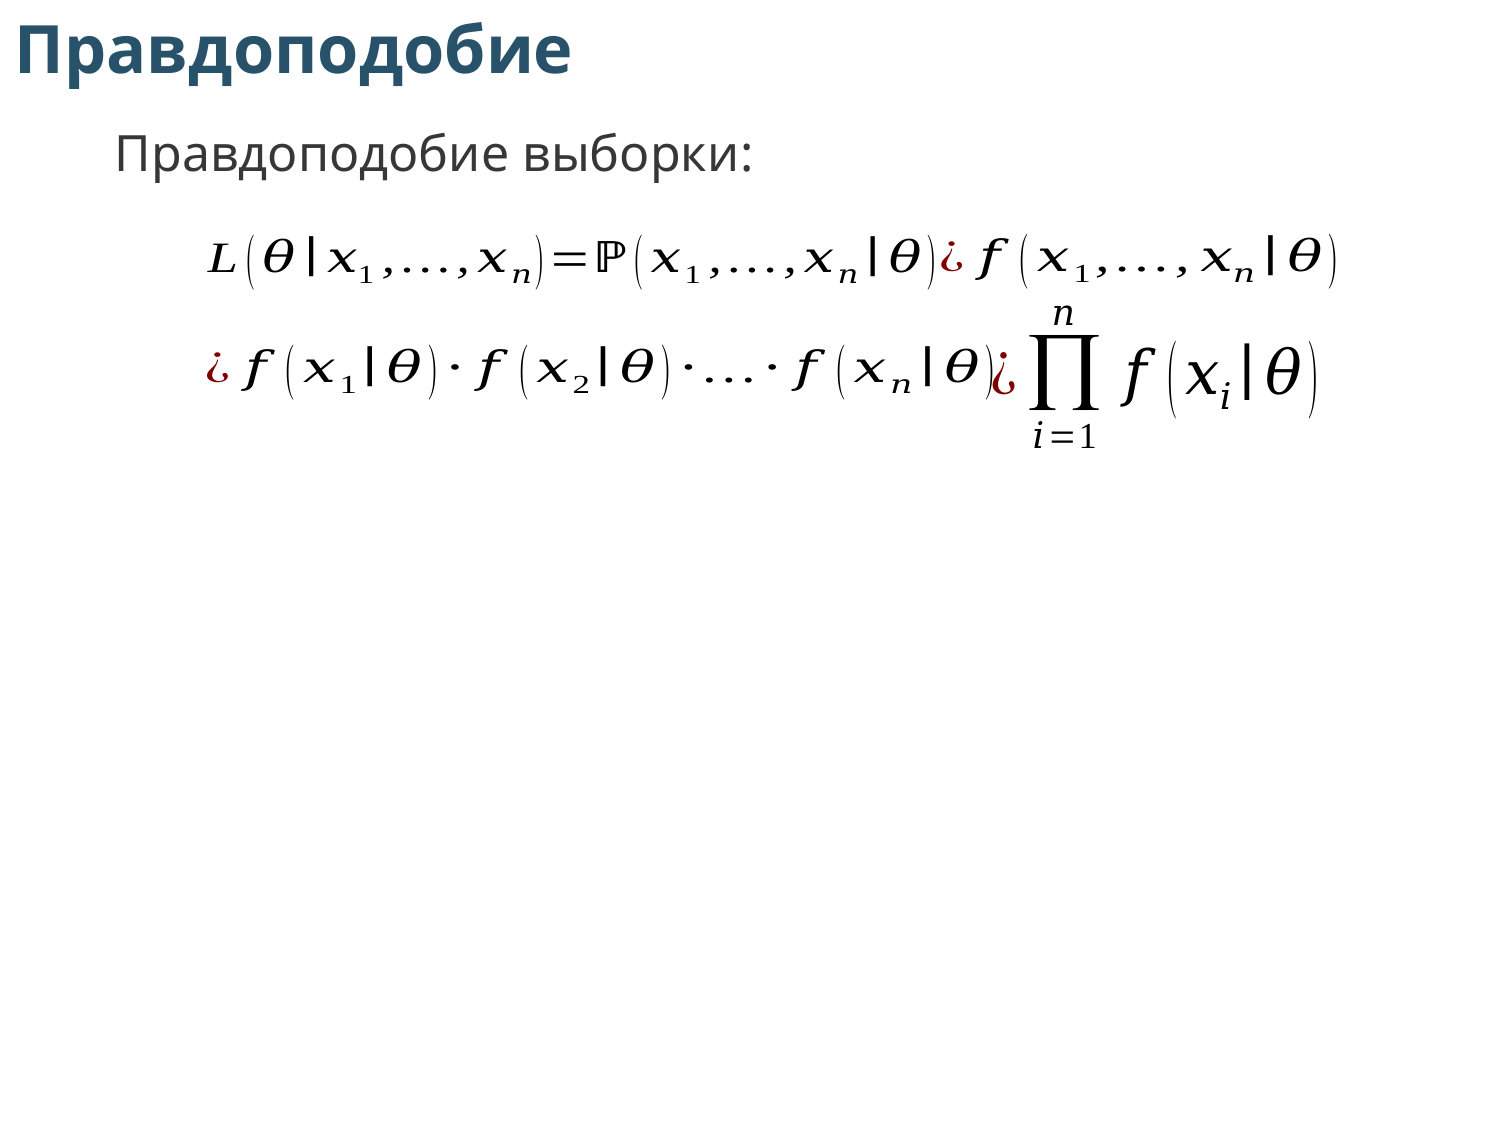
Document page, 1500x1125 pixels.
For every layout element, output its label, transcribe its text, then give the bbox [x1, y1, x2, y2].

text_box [204, 230, 1341, 457]
text_box Правдоподобие [0, 0, 1500, 96]
text_box Правдоподобие выборки: [100, 113, 1453, 609]
